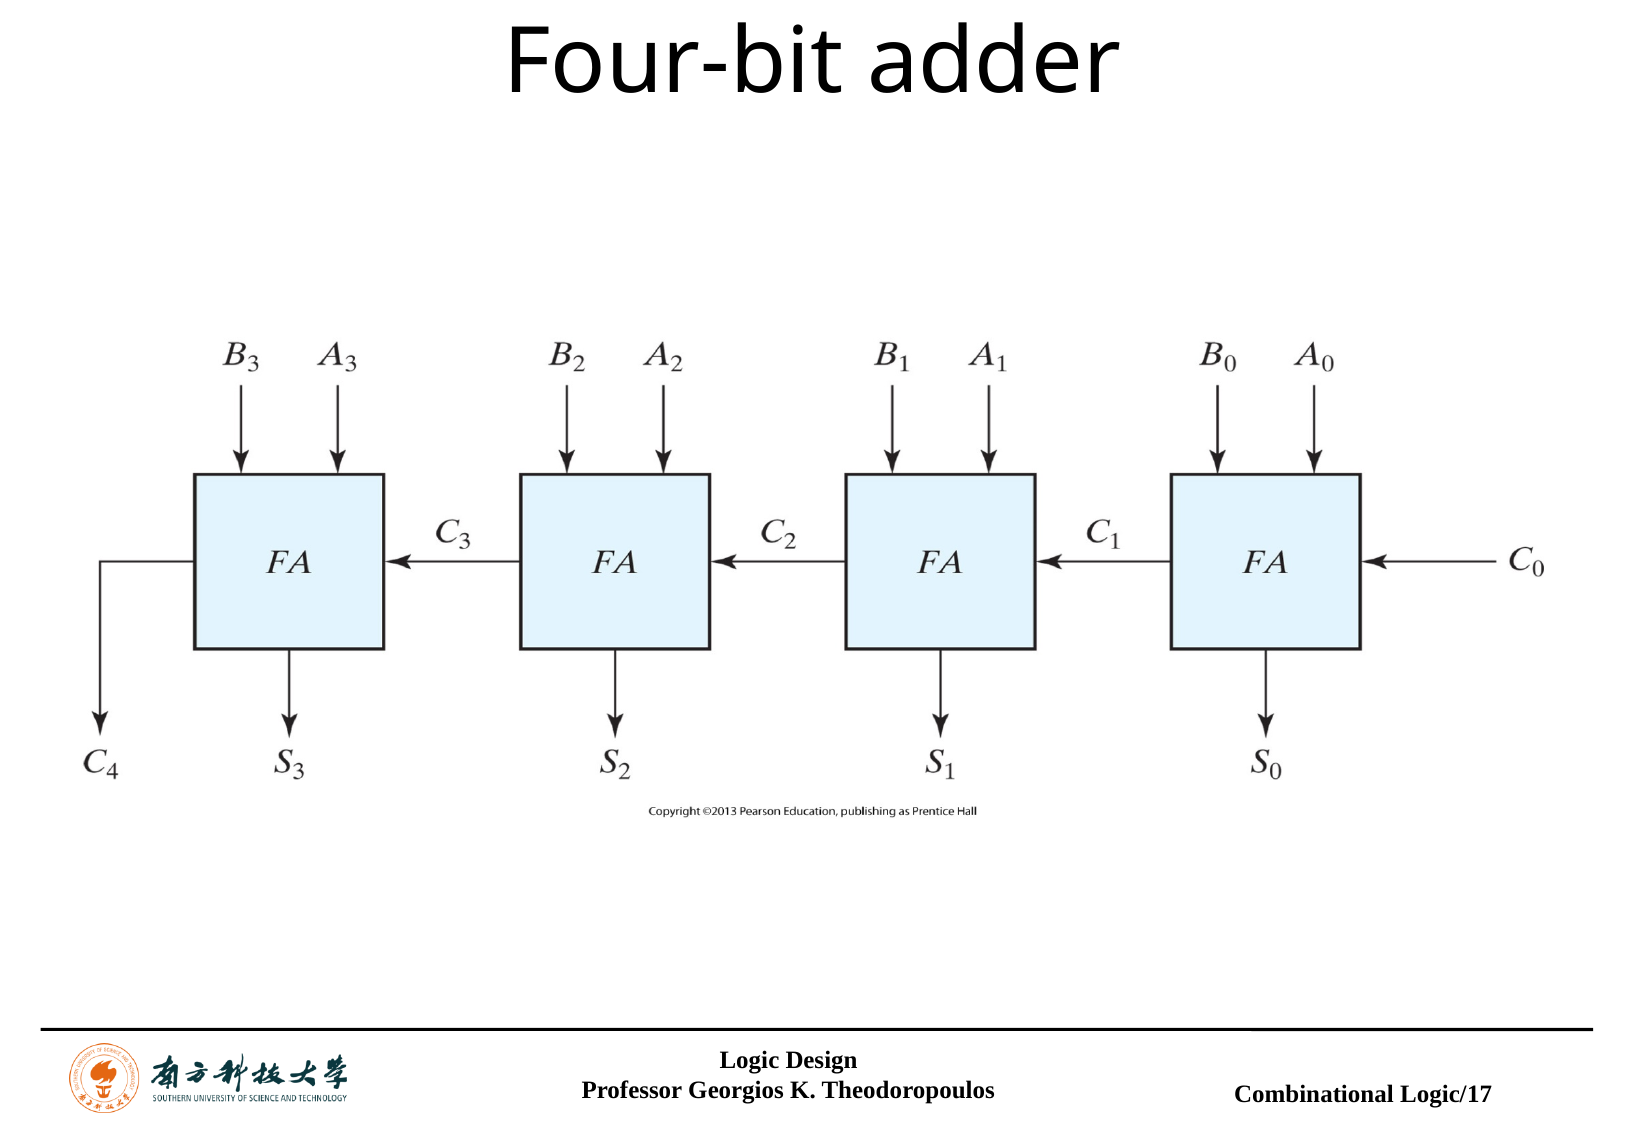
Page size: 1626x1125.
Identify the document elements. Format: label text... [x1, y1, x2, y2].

picture [69, 1043, 347, 1113]
picture [80, 337, 1544, 838]
title Four-bit adder [0, 9, 1625, 104]
